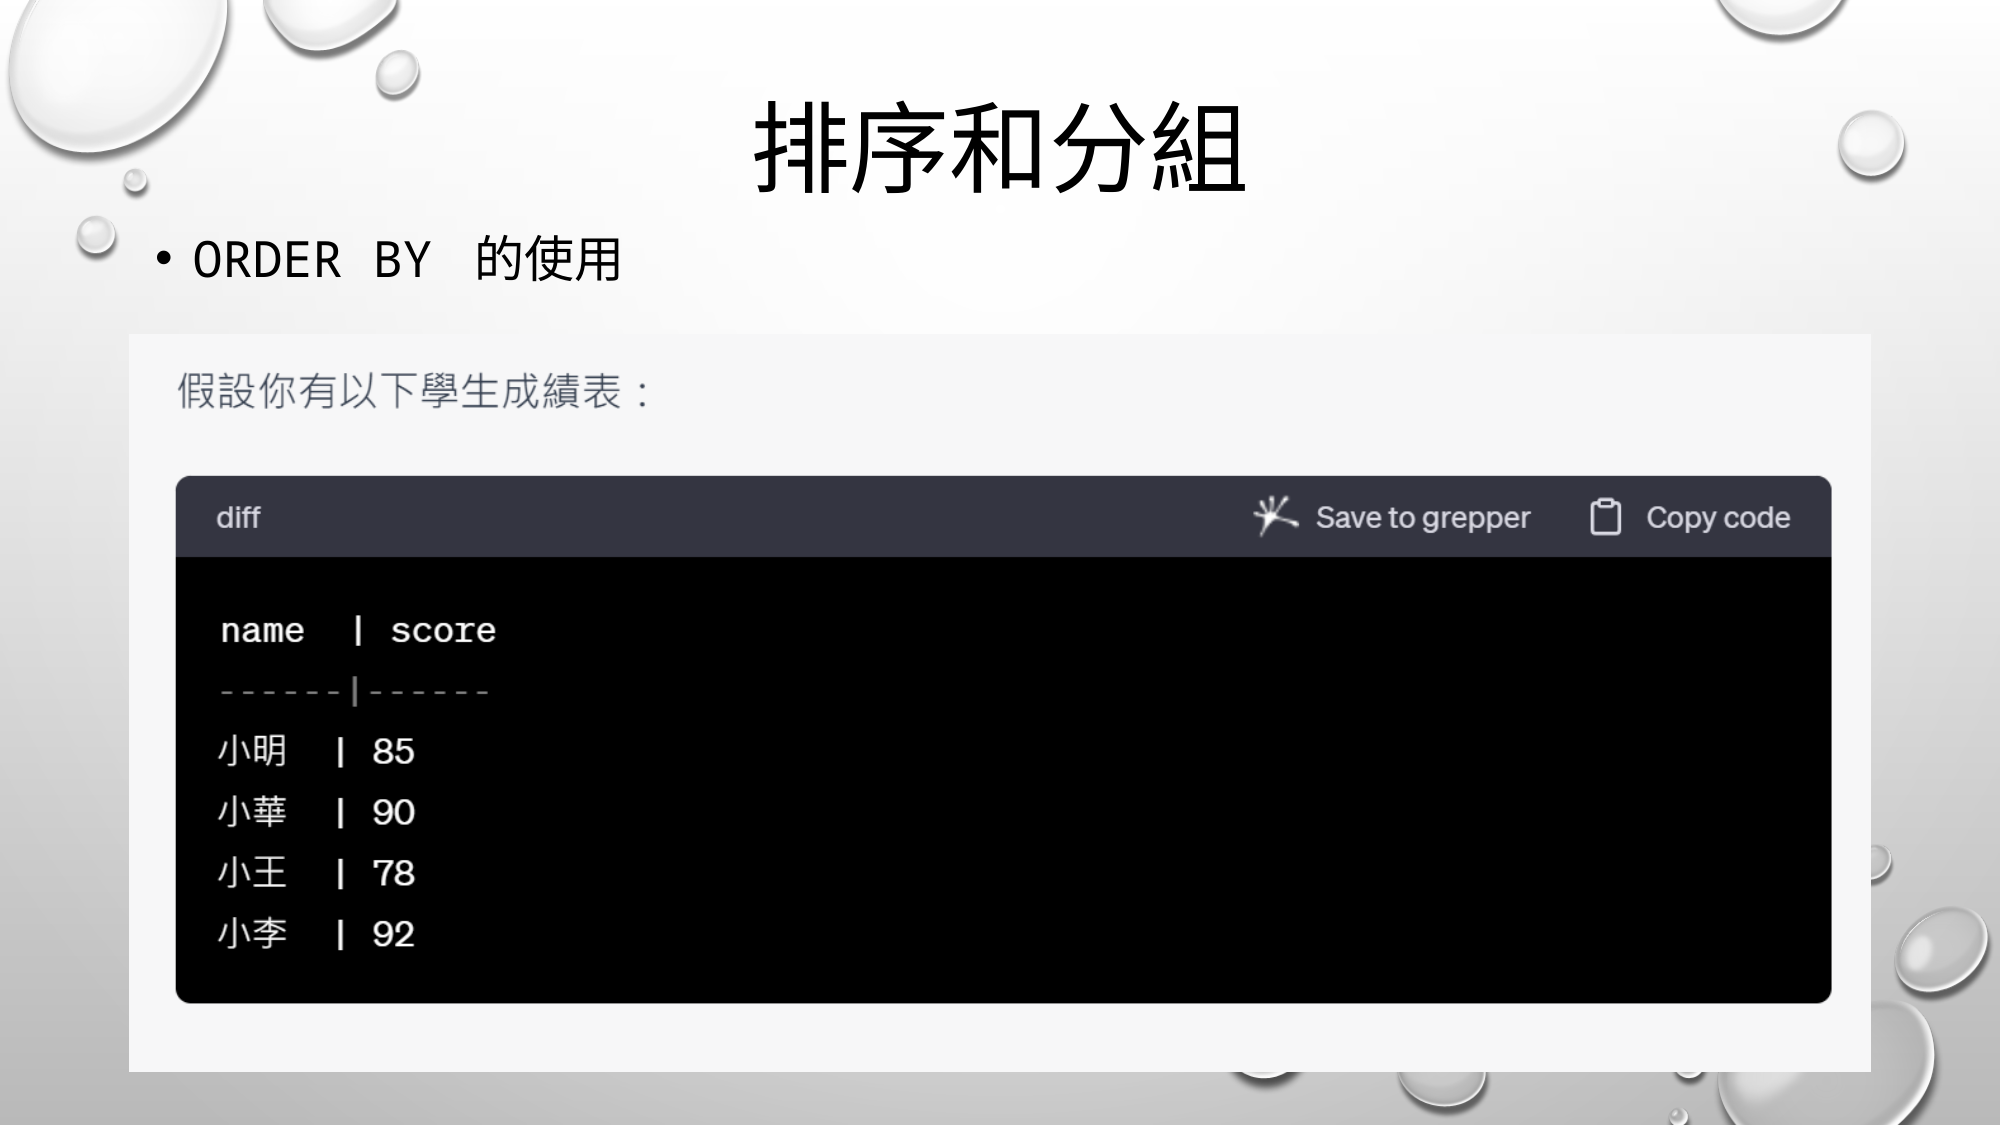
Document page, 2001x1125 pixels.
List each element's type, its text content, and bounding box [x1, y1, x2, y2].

title 排序和分組 [149, 22, 1851, 207]
picture [0, 0, 2000, 1125]
list order BY 的使用 [139, 207, 2000, 327]
